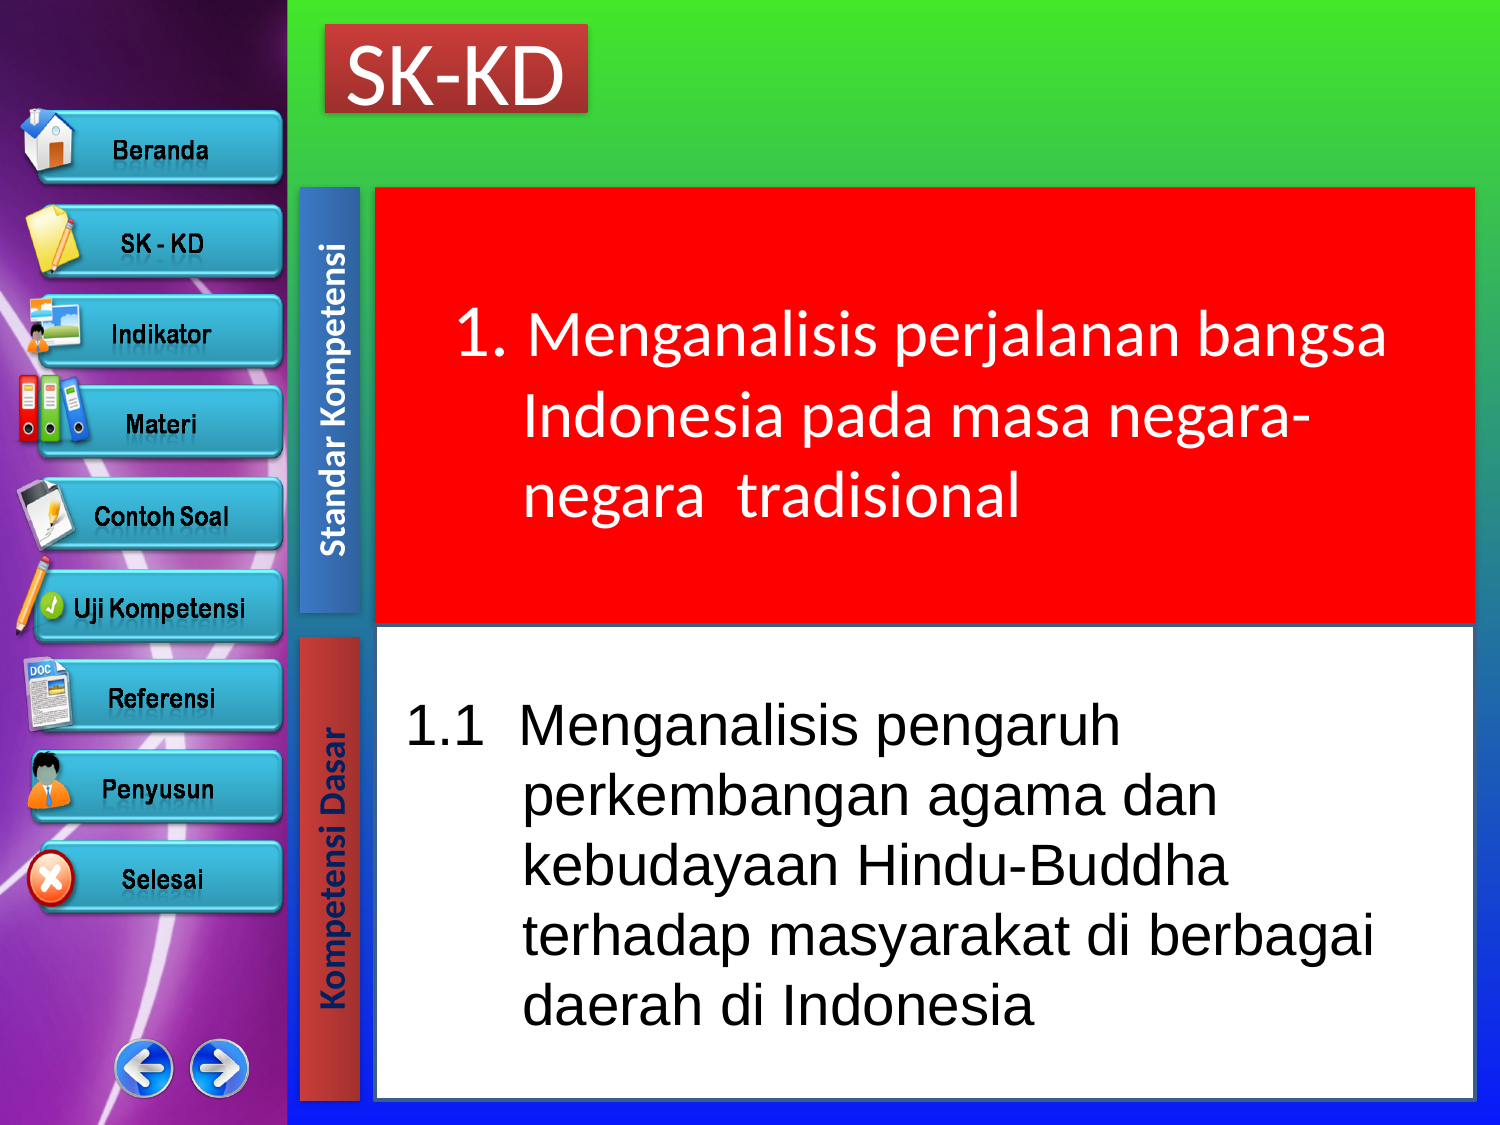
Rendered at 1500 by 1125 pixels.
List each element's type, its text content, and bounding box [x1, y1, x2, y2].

text_box Standar Kompetensi [299, 187, 360, 613]
picture [0, 0, 288, 1125]
title SK-KD [324, 24, 588, 113]
text_box 1.1 Menganalisis pengaruh perkembangan agama dan kebudayaan Hindu-Buddha terhadap masyarakat di berbagai daerah di Indonesia [373, 623, 1477, 1102]
text_box 1. Menganalisis perjalanan bangsa Indonesia pada masa negara-negara tradisional [375, 187, 1475, 623]
text_box Kompetensi Dasar [299, 637, 360, 1101]
